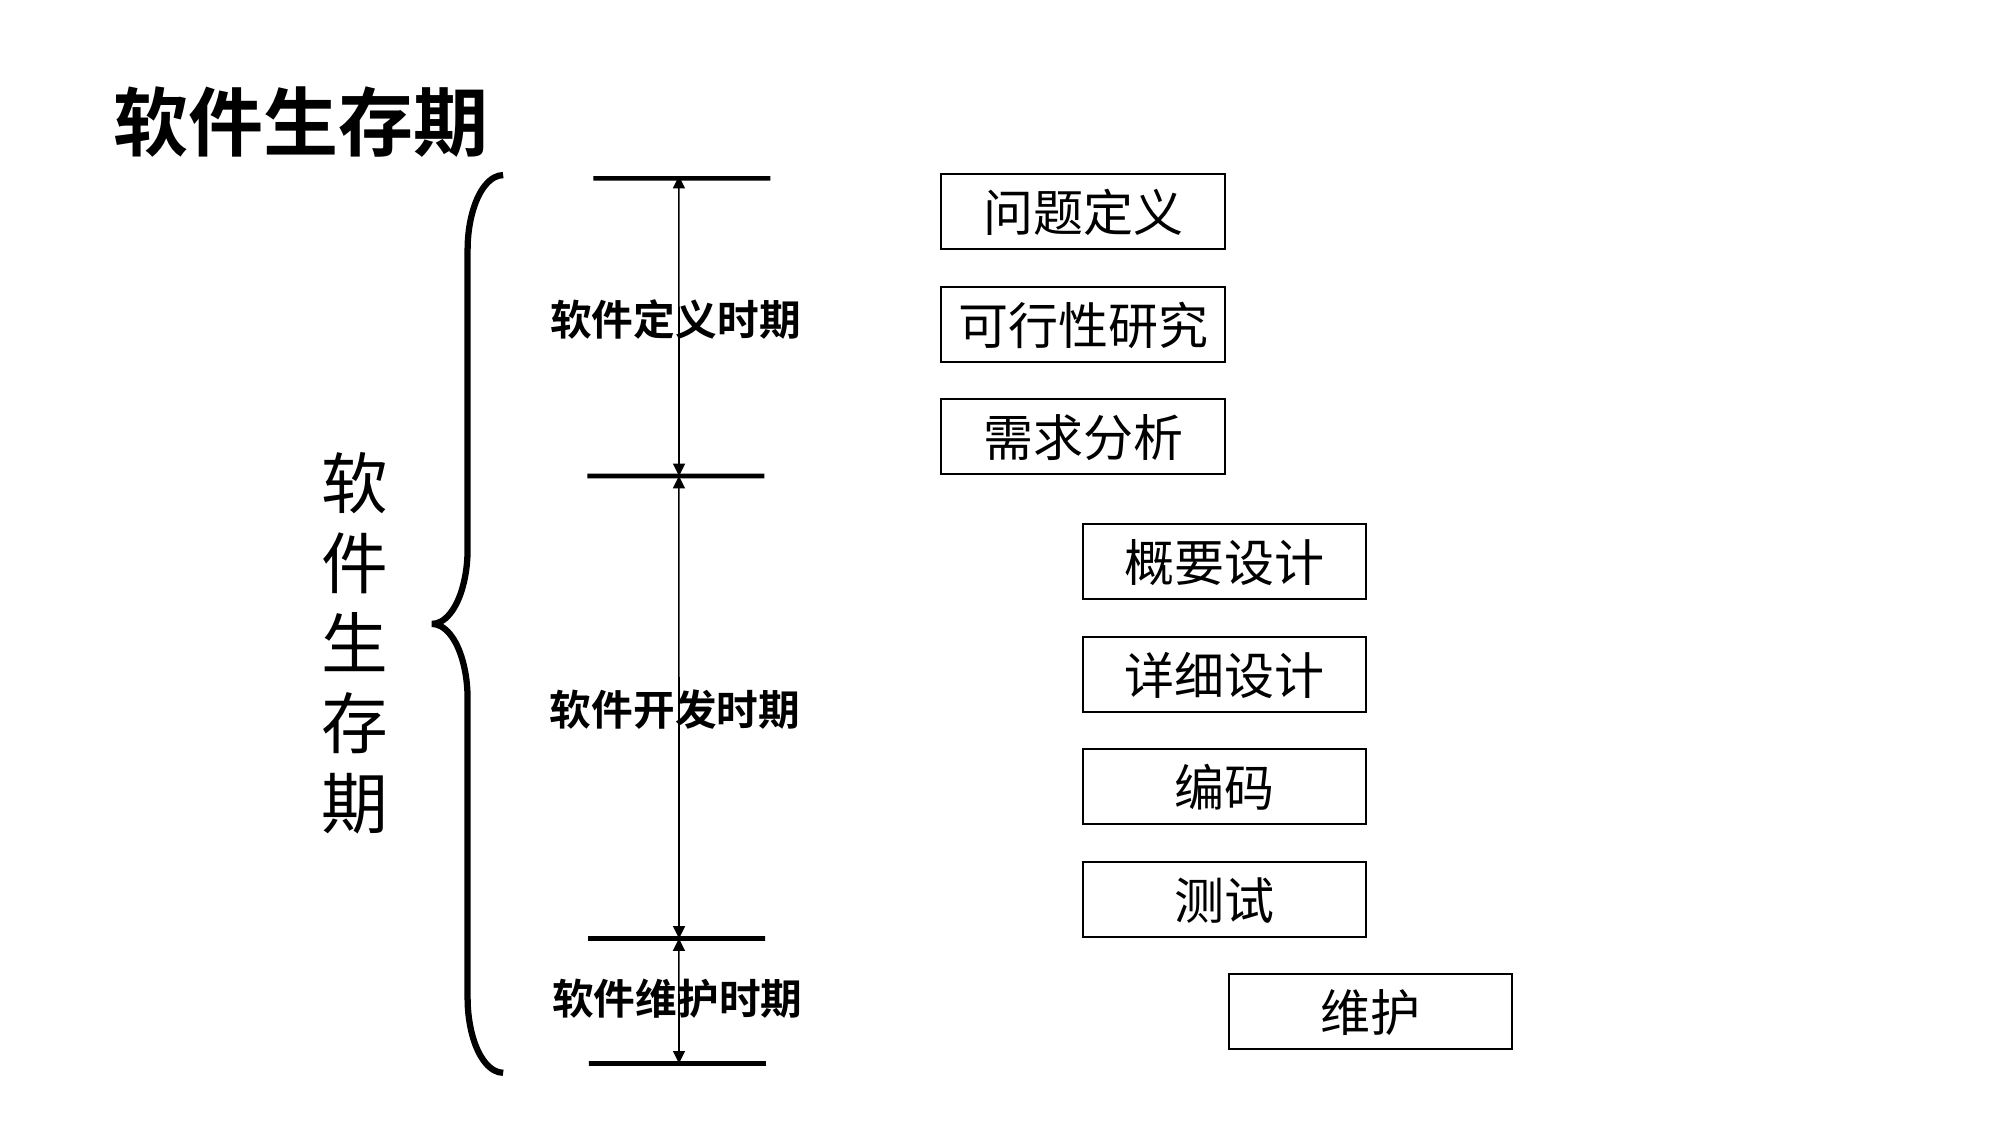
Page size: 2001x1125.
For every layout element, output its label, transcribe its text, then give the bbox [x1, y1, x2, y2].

text_box 软 件 生 存 期 [306, 434, 403, 850]
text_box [534, 175, 819, 1064]
text_box 软件生存期 [98, 22, 1428, 175]
text_box [432, 175, 504, 1073]
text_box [941, 174, 1513, 1050]
